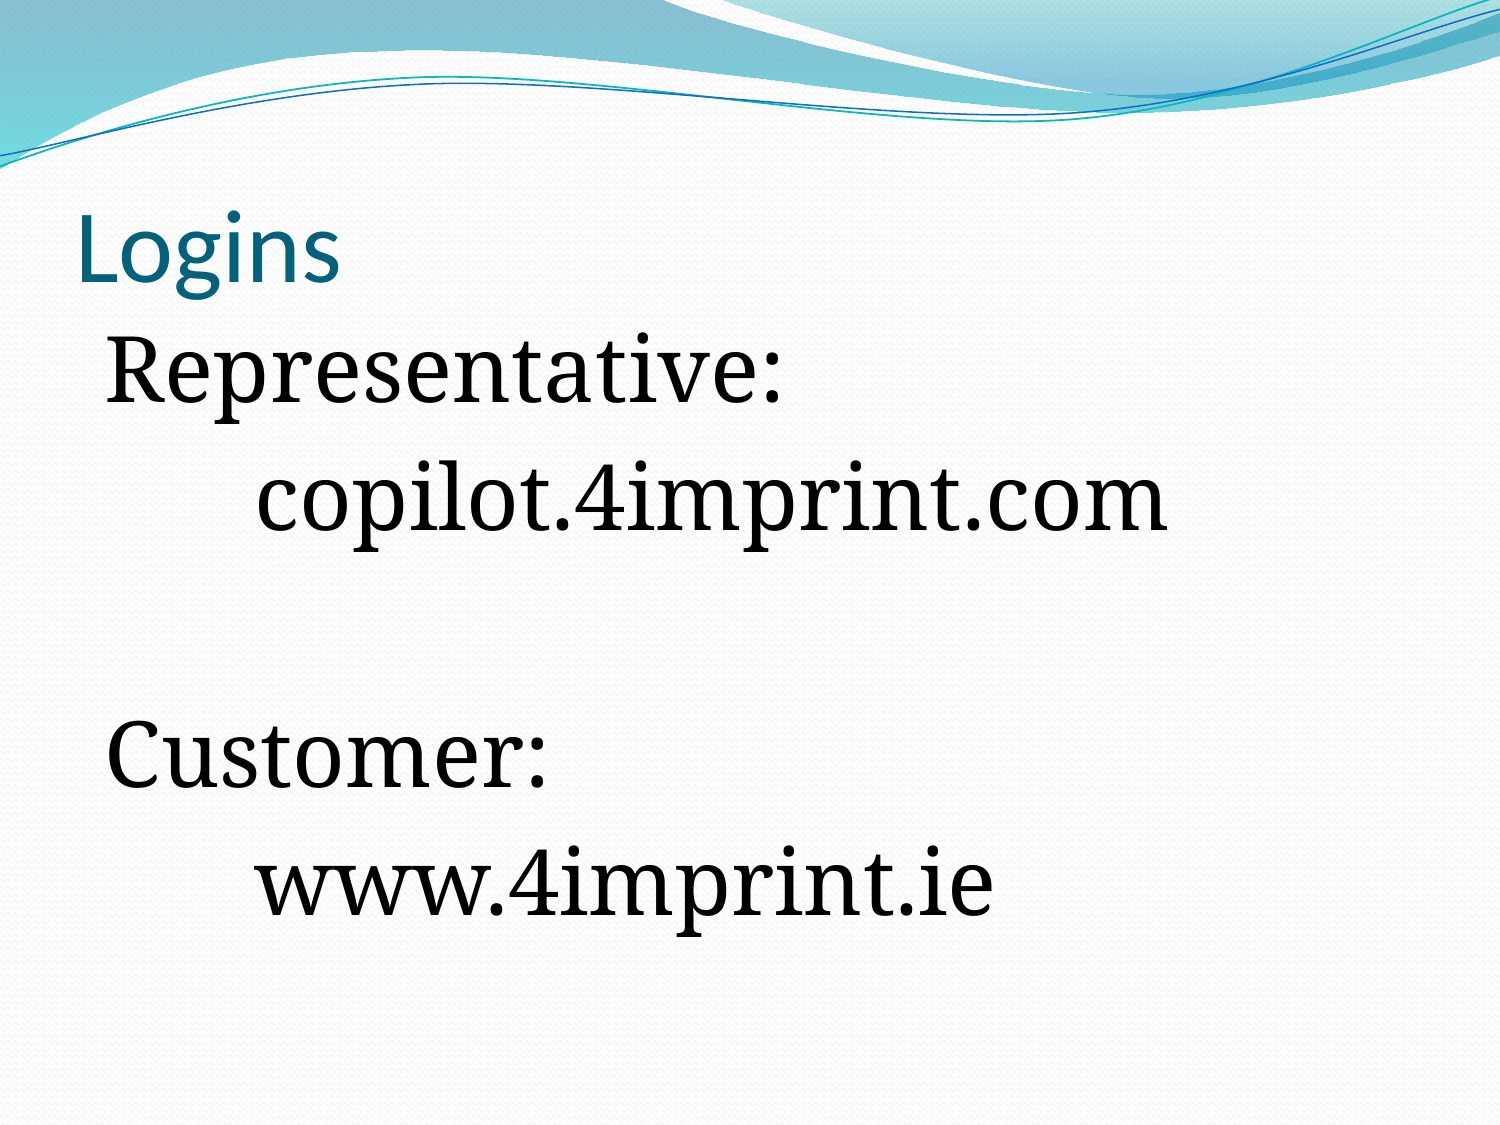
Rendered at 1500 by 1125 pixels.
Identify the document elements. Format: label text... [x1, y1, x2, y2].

title Logins [75, 115, 1425, 303]
list Representative: copilot.4imprint.com Customer: www.4imprint.ie [75, 303, 1425, 1038]
